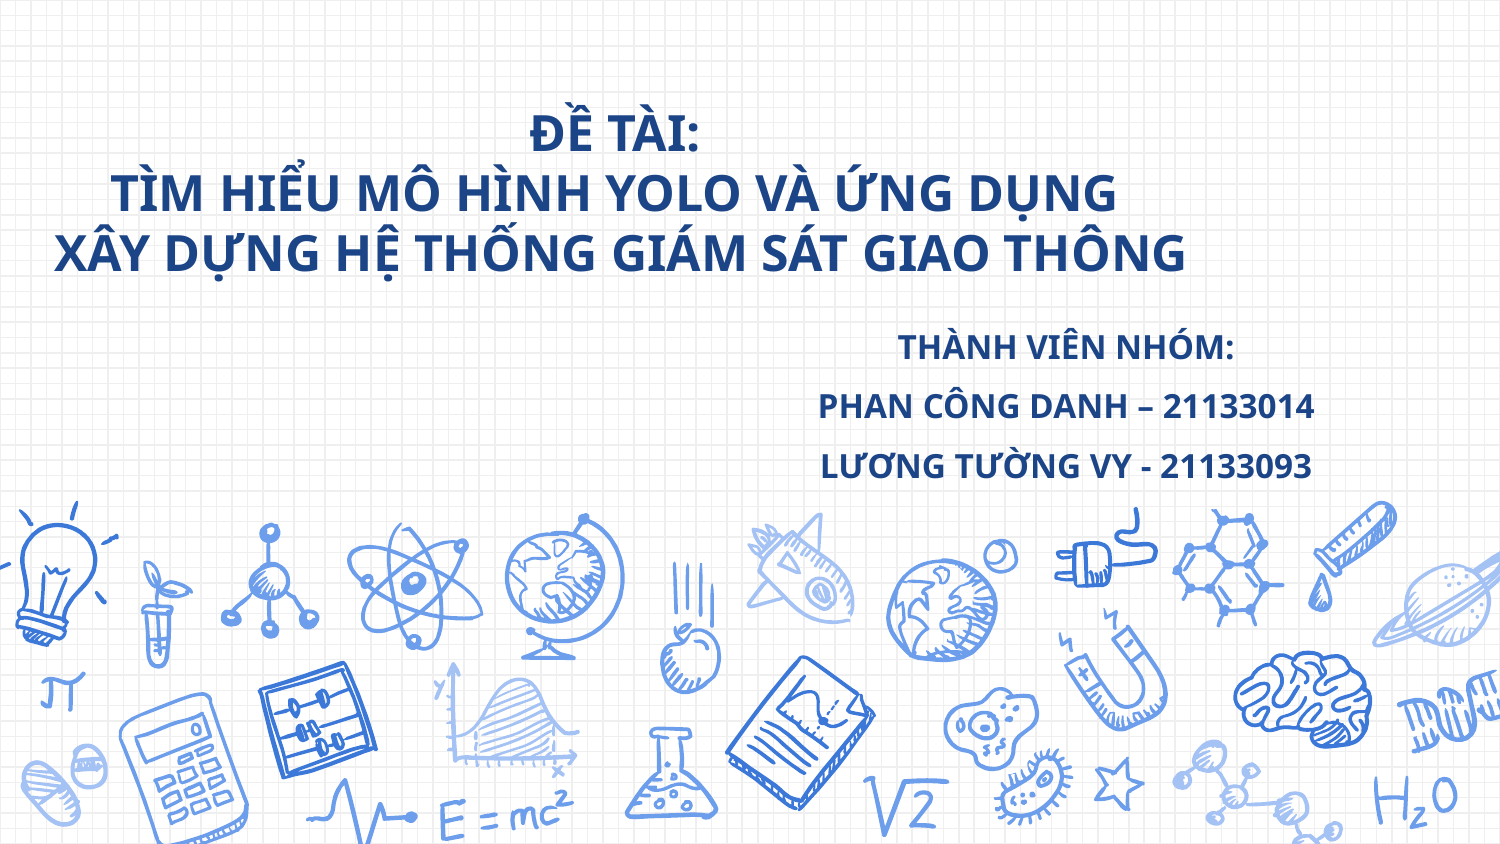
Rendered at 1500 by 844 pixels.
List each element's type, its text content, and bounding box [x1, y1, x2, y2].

title ĐỀ TÀI: TÌM HIỂU MÔ HÌNH YOLO VÀ ỨNG DỤNG XÂY DỰNG HỆ THỐNG GIÁM SÁT GIAO THÔNG [0, 96, 1243, 288]
text_box THÀNH VIÊN NHÓM: PHAN CÔNG DANH – 21133014 LƯƠNG TƯỜNG VY - 21133093 [733, 335, 1400, 456]
